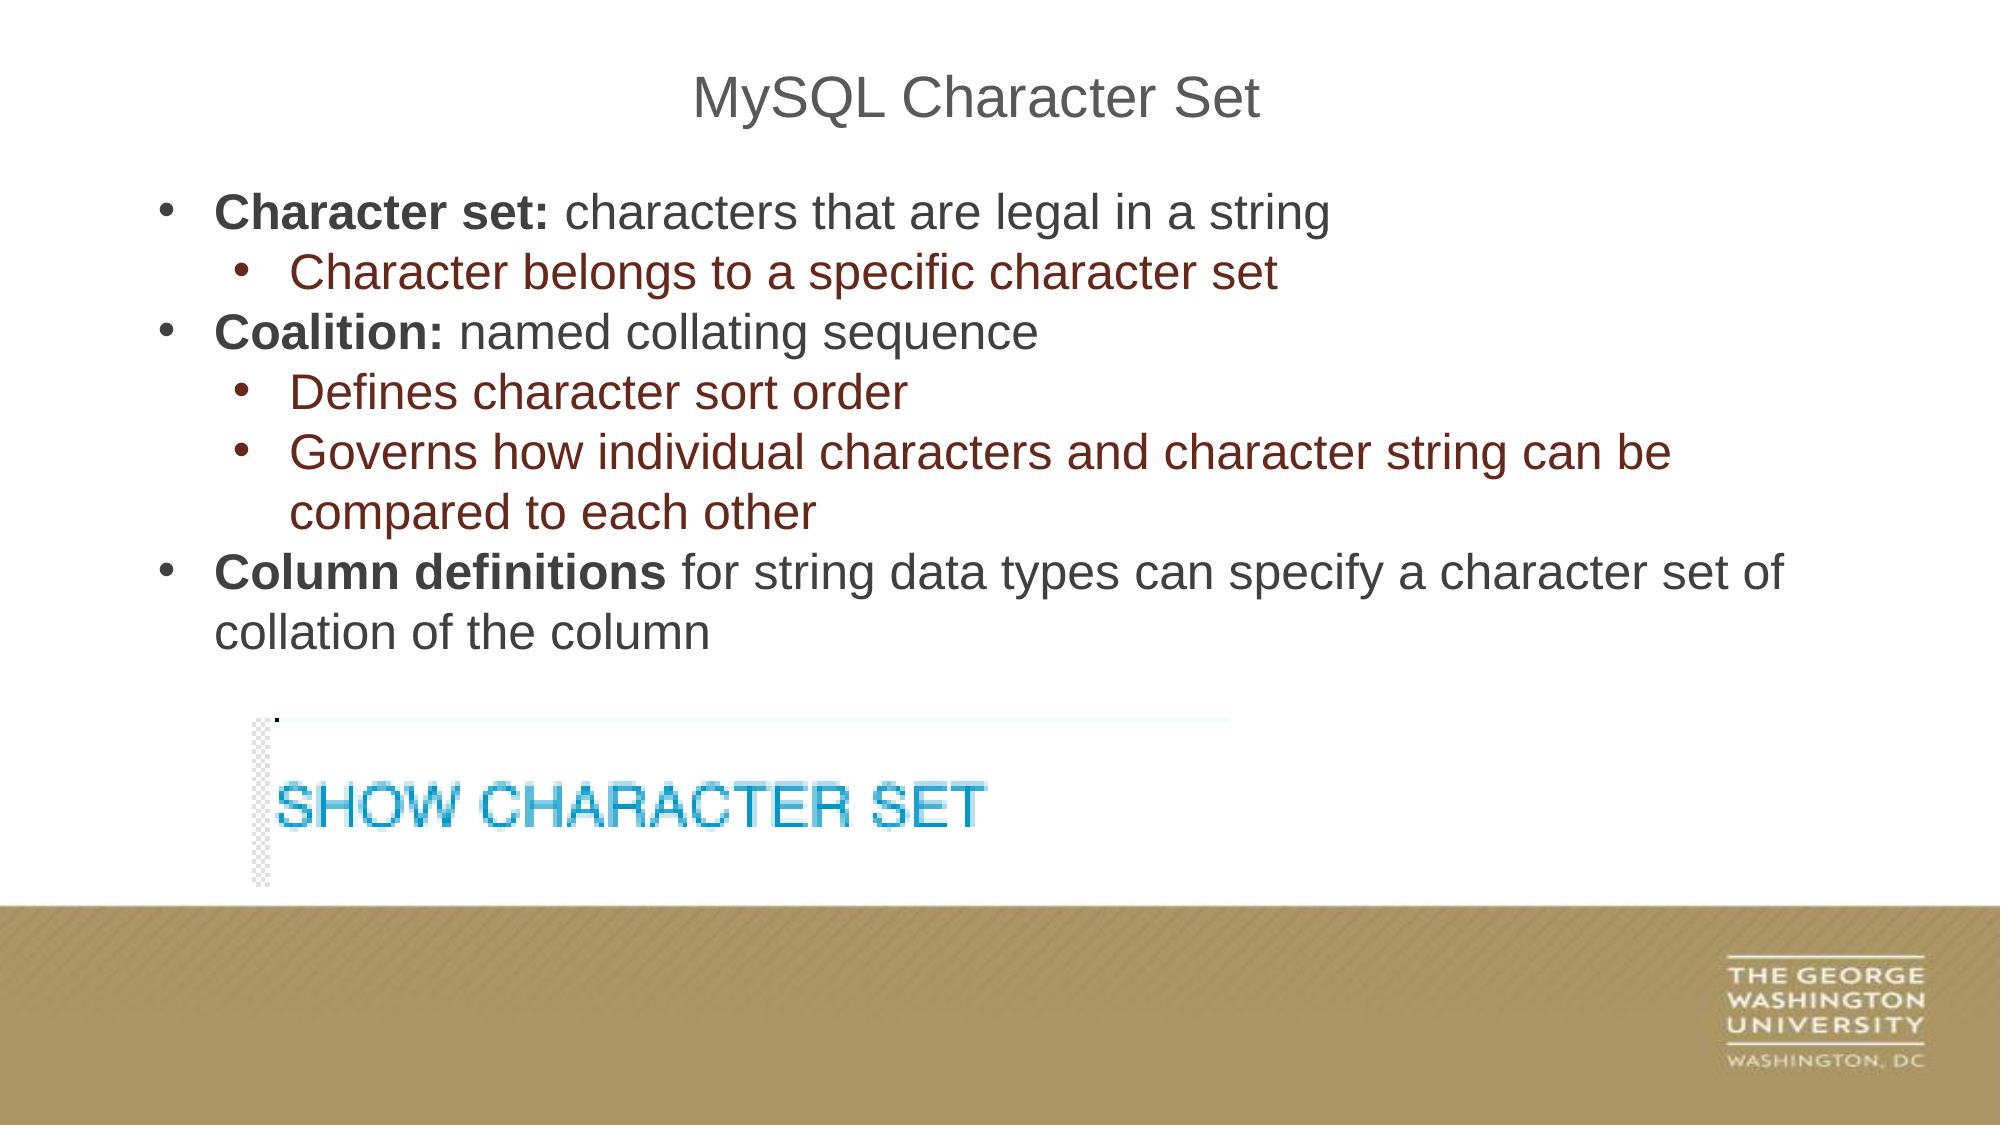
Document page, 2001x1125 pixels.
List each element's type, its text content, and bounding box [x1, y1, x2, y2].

text_box Character set: characters that are legal in a string Character belongs to a specific character set Coalition: named collating sequence Defines character sort order Governs how individual characters and character string can be compared to each other Column definitions for string data types can specify a character set of collation of the column [68, 171, 1919, 748]
title MySQL Character Set [422, 51, 1533, 148]
picture [0, 0, 2000, 1125]
